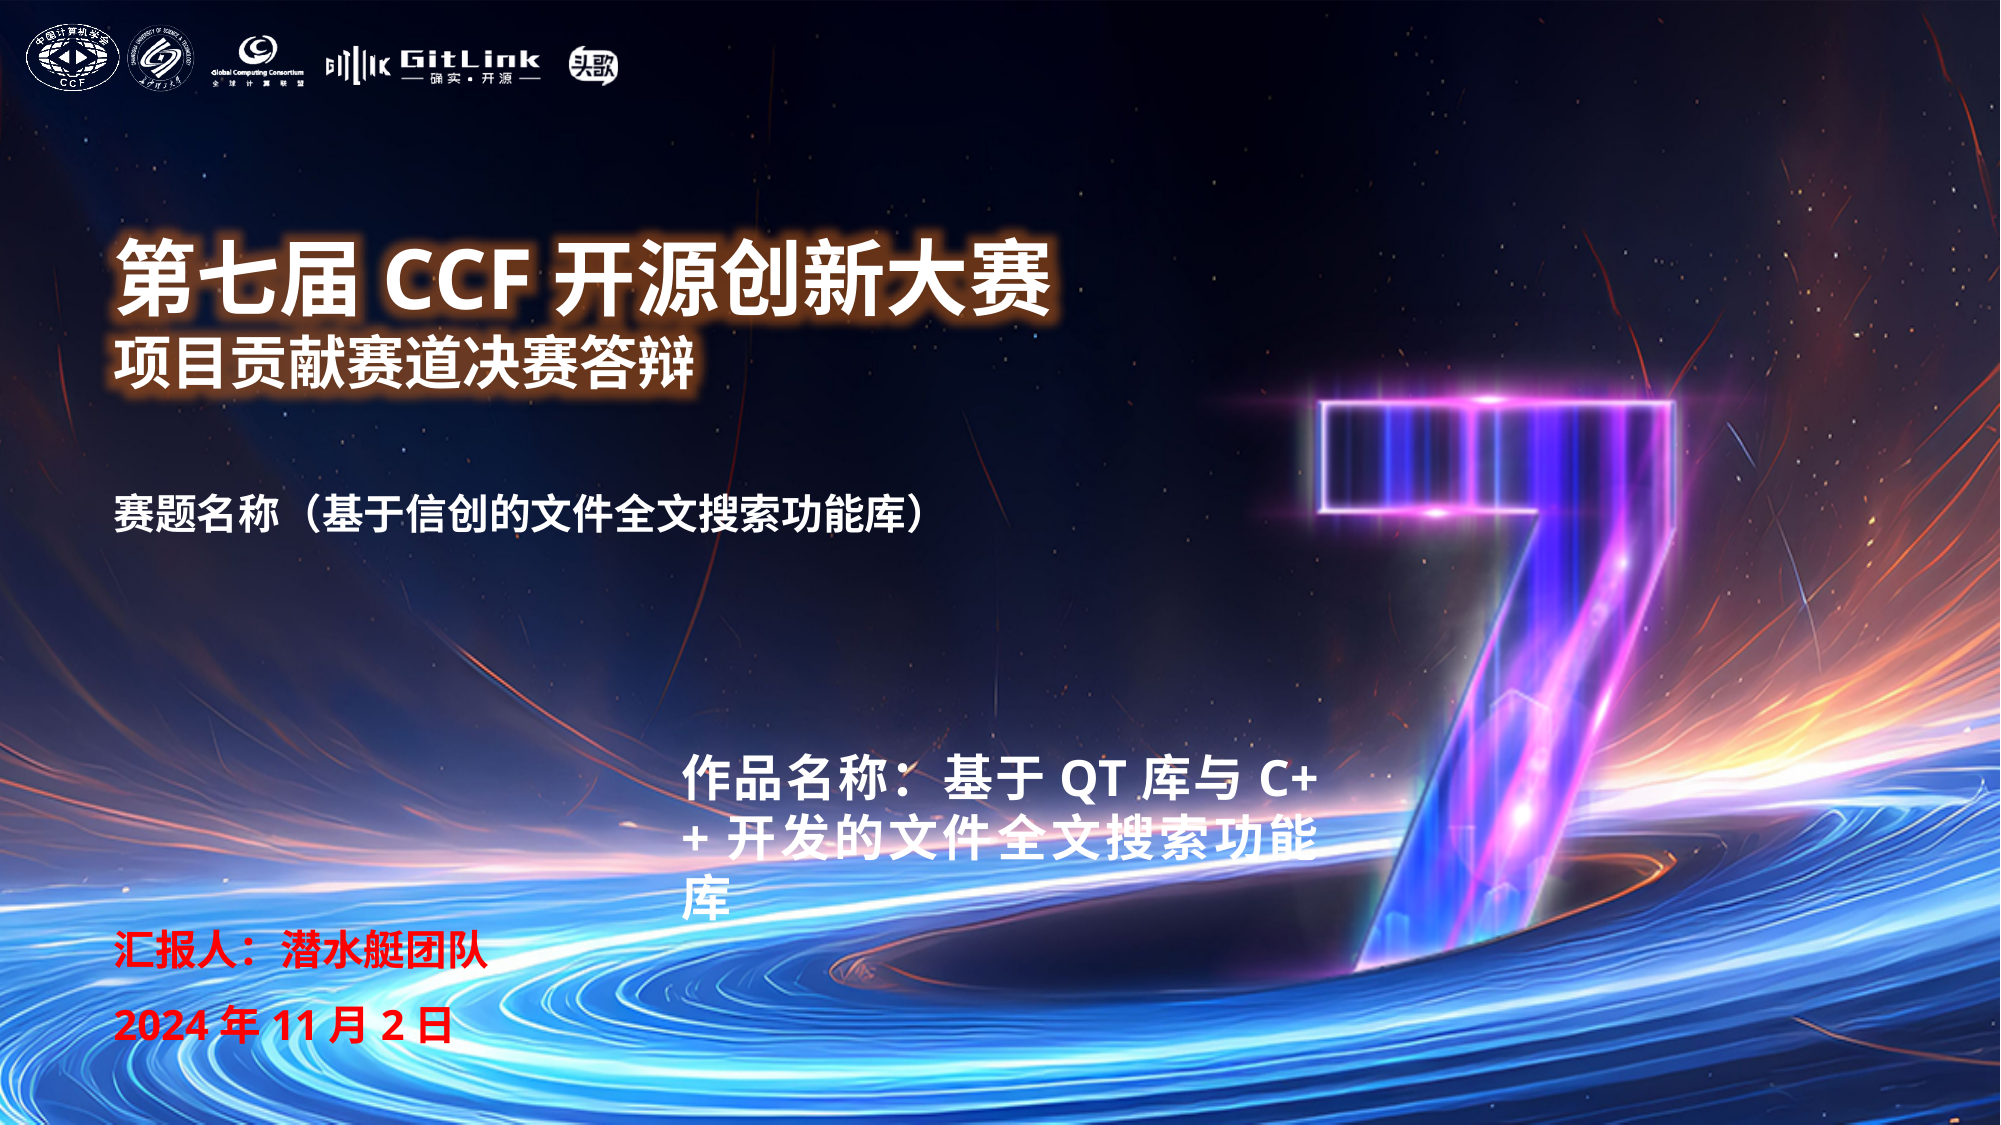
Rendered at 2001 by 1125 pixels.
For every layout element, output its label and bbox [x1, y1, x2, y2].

text_box [0, 0, 648, 131]
picture [0, 0, 2000, 1125]
